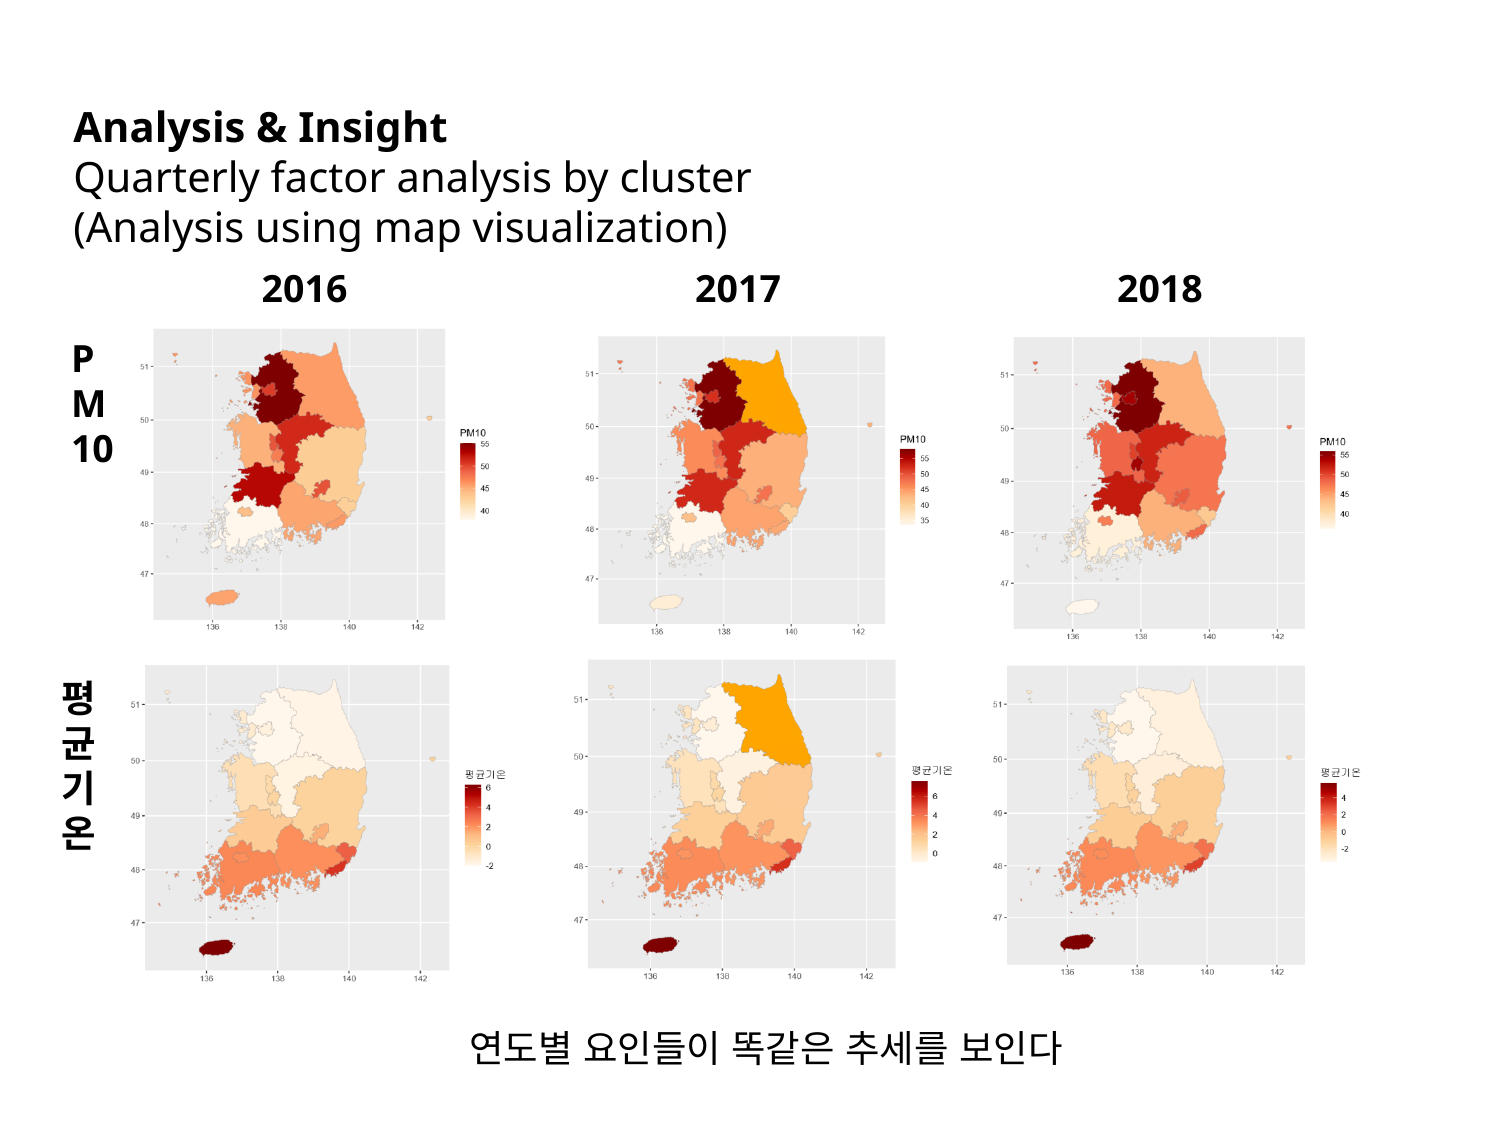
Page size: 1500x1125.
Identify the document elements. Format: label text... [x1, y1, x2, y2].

picture [573, 327, 935, 645]
picture [128, 318, 493, 634]
picture [562, 651, 962, 997]
picture [984, 655, 1365, 985]
text_box 2018 [1054, 257, 1266, 318]
picture [116, 658, 516, 985]
text_box 평균기온 [46, 667, 111, 863]
text_box 2017 [632, 257, 844, 318]
text_box Analysis & Insight Quarterly factor analysis by cluster (Analysis using map visualization) [58, 93, 1500, 222]
text_box 2016 [199, 257, 411, 317]
text_box 연도별 요인들이 똑같은 추세를 보인다 [210, 1017, 1322, 1078]
text_box PM10 [56, 328, 123, 478]
picture [984, 327, 1358, 645]
